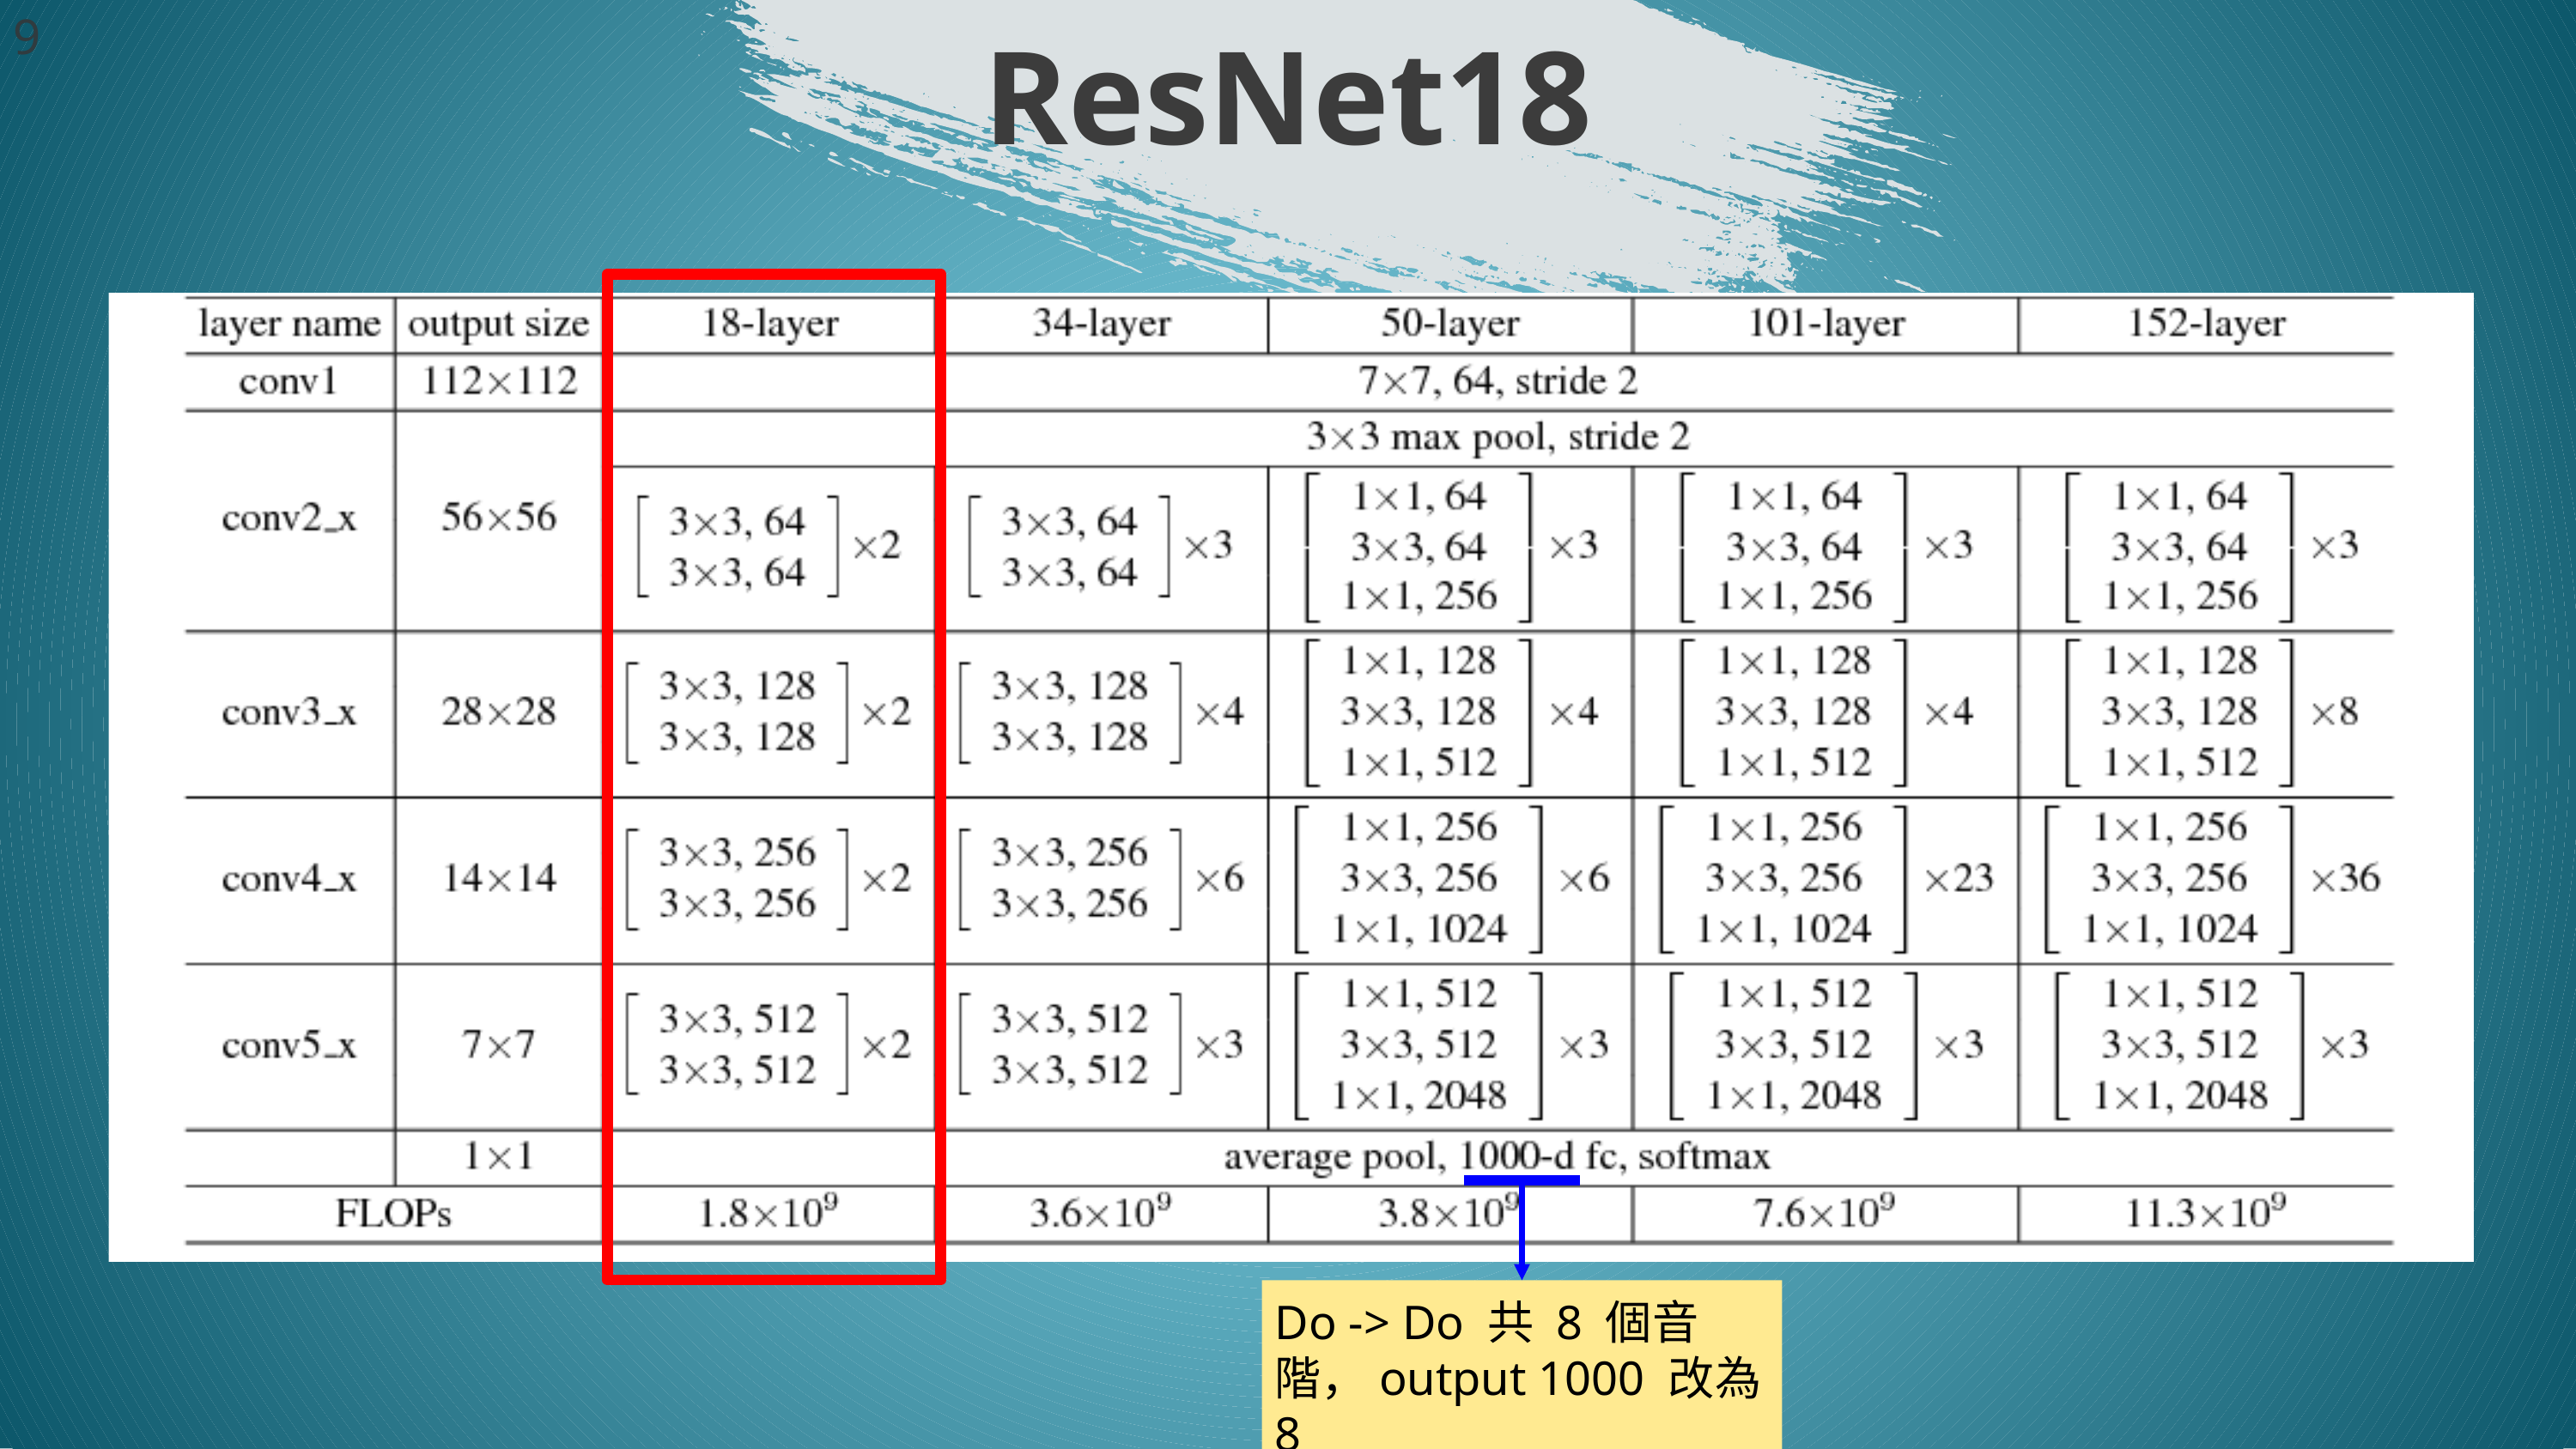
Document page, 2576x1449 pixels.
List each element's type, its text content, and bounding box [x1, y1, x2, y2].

picture [108, 292, 2475, 1262]
text_box [607, 1271, 941, 1281]
text_box Do -> Do 共 8 個音階，output 1000 改為 8 [1261, 1280, 1783, 1449]
text_box [607, 274, 941, 289]
text_box ResNet18 [339, 0, 2237, 177]
slide_number 9 [0, 0, 423, 423]
